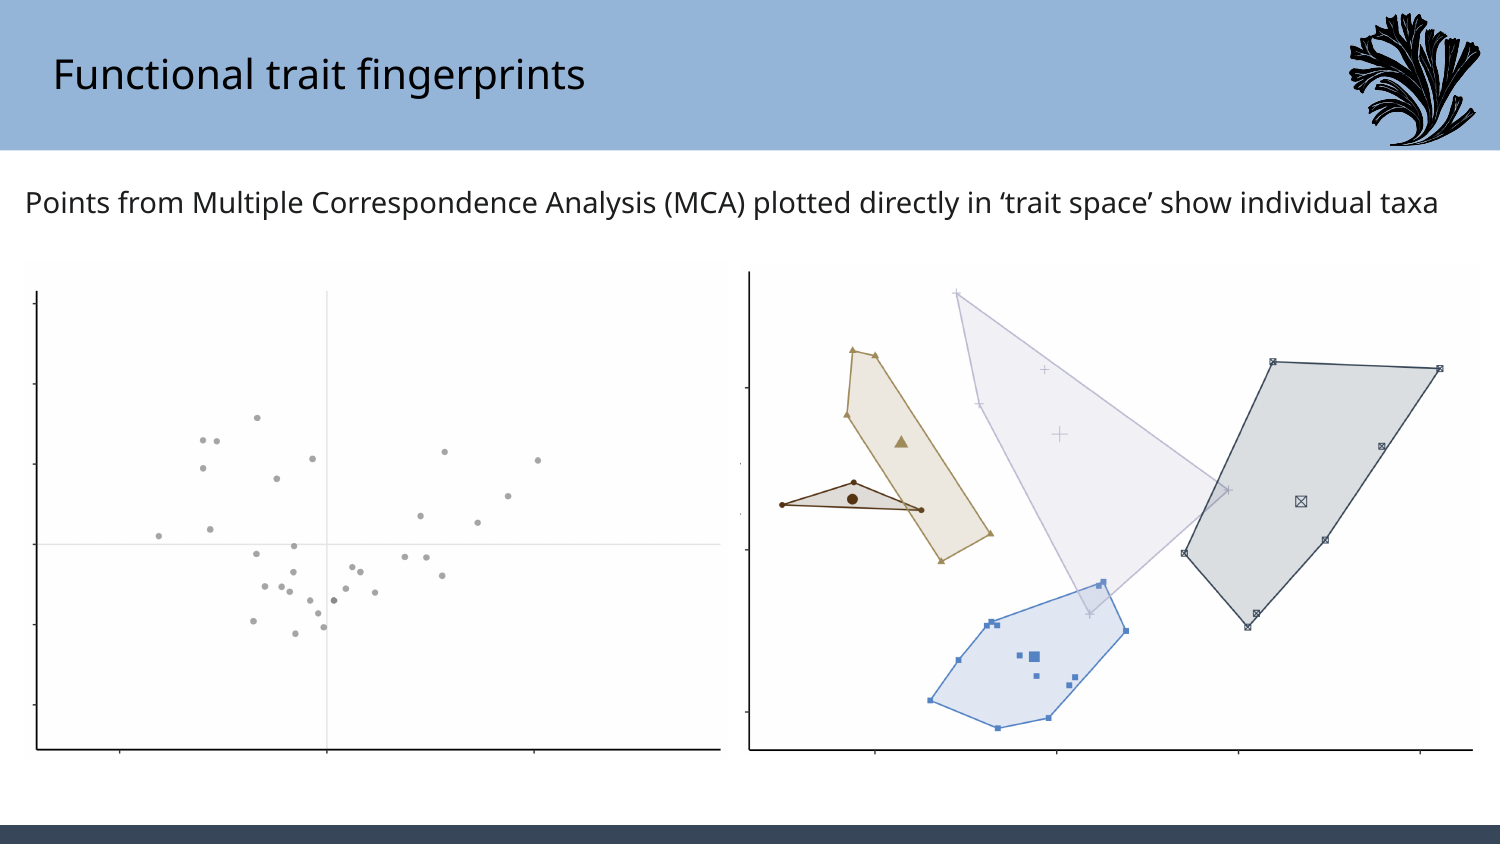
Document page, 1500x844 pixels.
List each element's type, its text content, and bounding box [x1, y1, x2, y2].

title Functional trait fingerprints [37, 32, 1349, 128]
picture [24, 259, 728, 762]
text_box Points from Multiple Correspondence Analysis (MCA) plotted directly in ‘trait space’ show individual taxa [9, 169, 1464, 235]
picture [739, 264, 1481, 756]
picture [1349, 12, 1481, 146]
